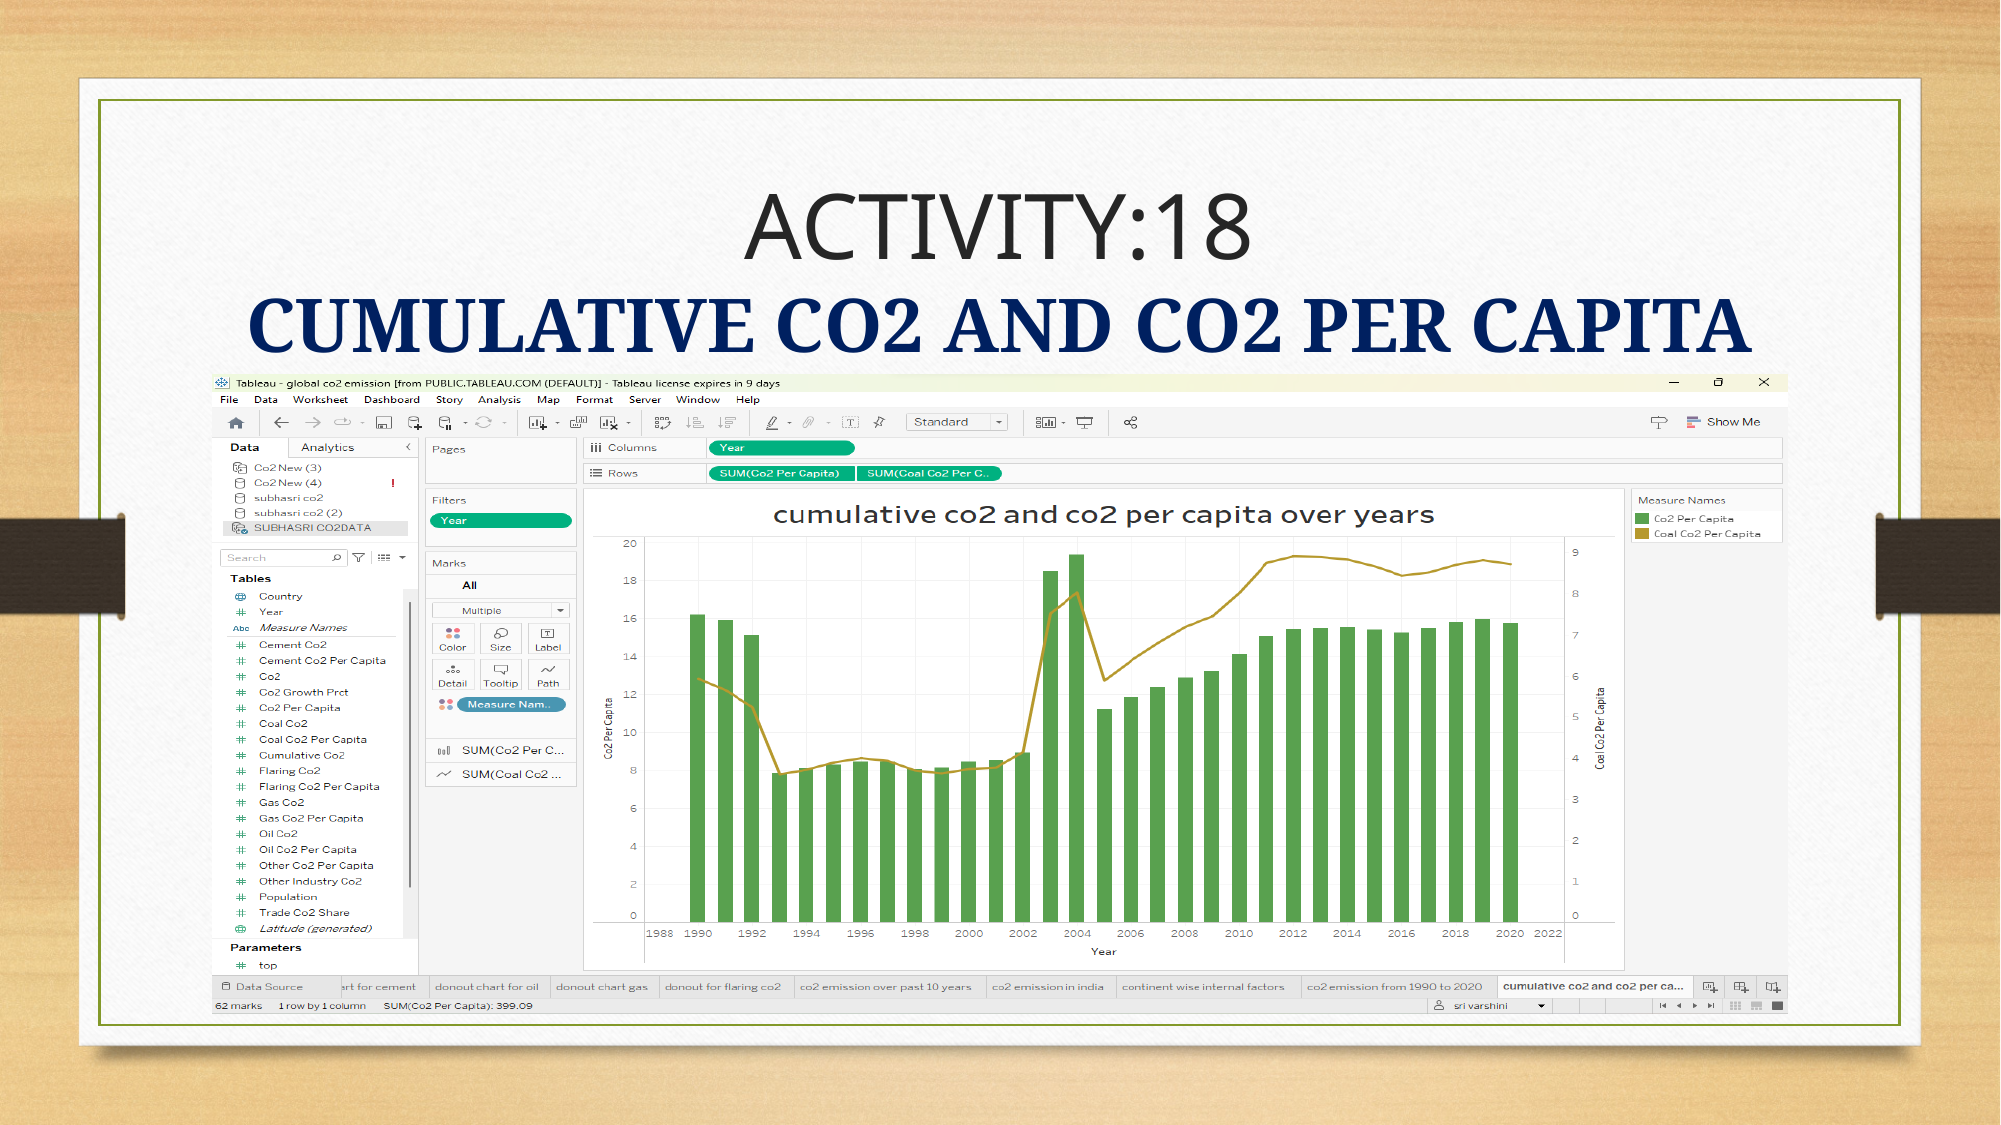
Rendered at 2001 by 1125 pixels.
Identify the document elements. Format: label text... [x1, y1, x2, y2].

picture [0, 0, 2001, 1125]
title ACTIVITY:18 CUMULATIVE CO2 AND CO2 PER CAPITA [212, 161, 1788, 374]
